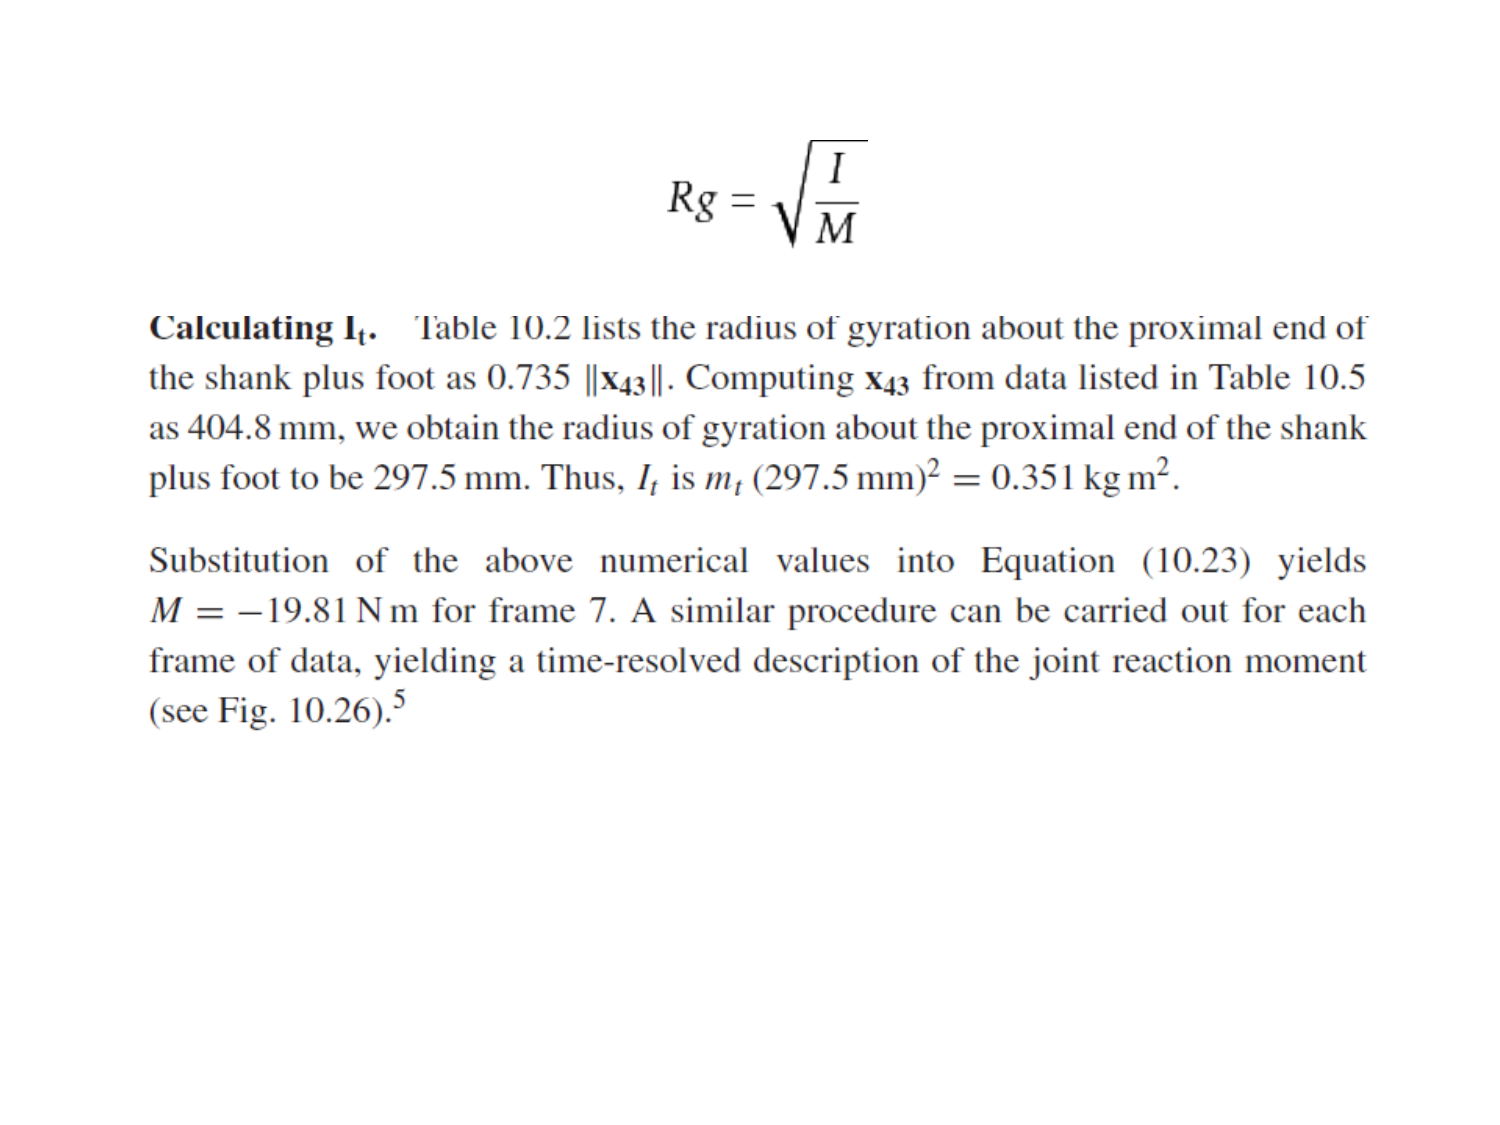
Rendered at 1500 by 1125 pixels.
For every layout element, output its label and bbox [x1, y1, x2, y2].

picture [667, 140, 868, 253]
picture [140, 316, 1401, 747]
